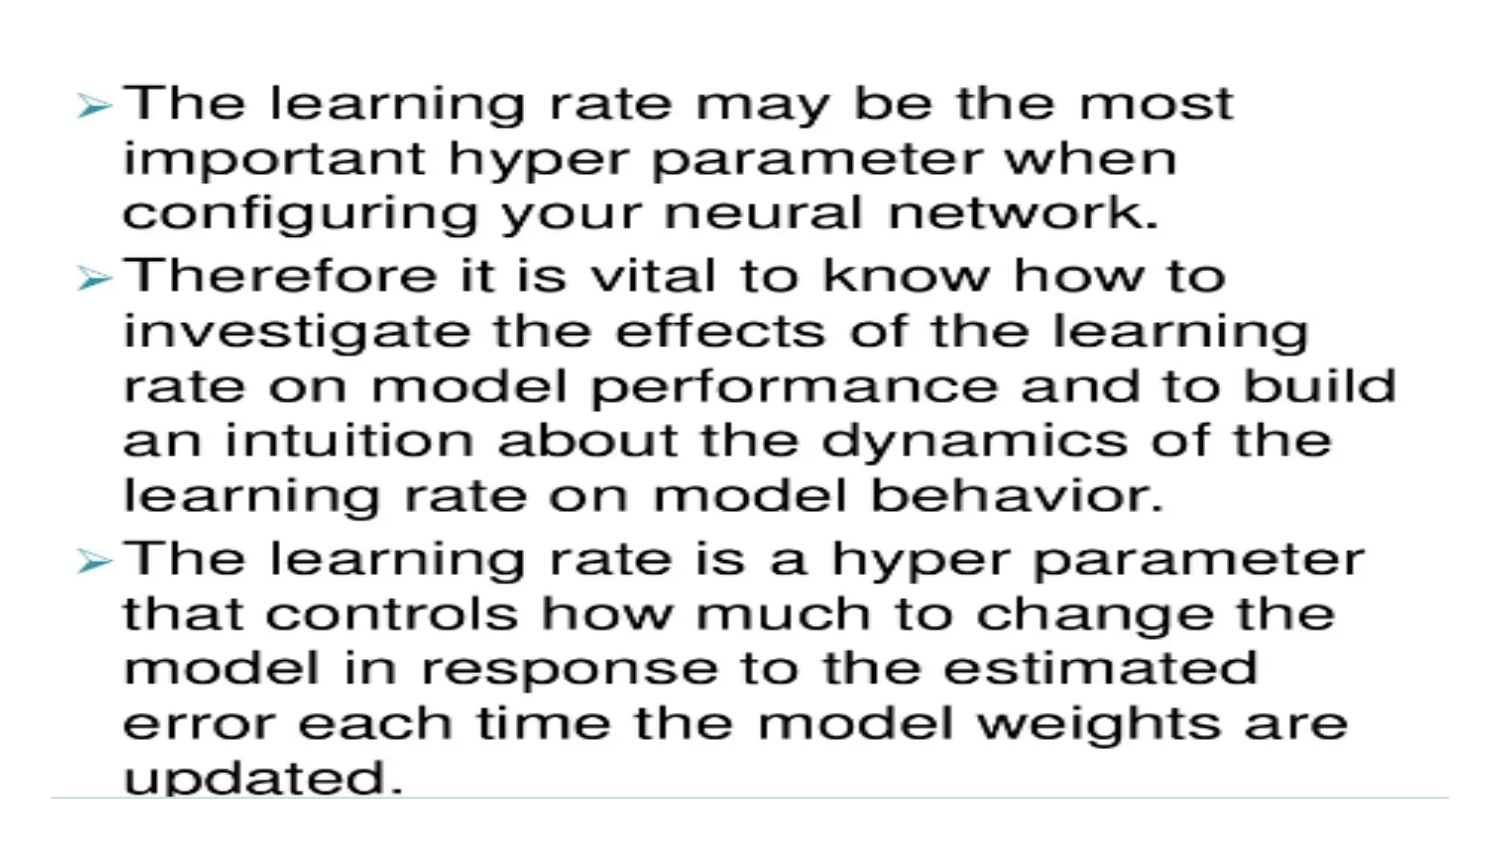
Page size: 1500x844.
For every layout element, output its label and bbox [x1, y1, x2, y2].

picture [50, 60, 1450, 799]
